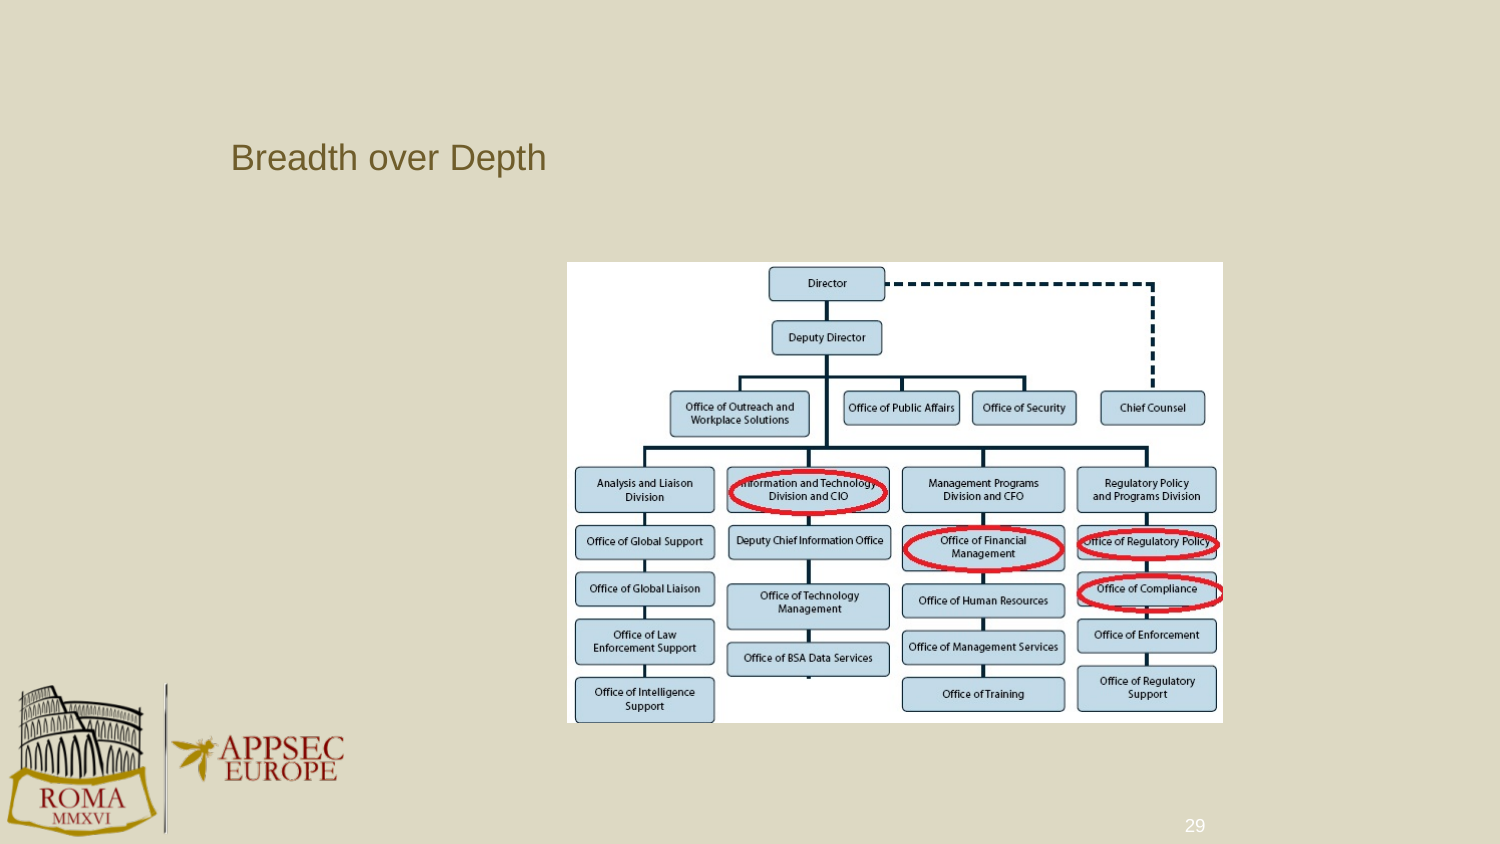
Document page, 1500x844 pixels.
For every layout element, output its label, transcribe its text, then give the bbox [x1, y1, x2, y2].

picture [0, 621, 370, 844]
slide_number 29 [1078, 806, 1313, 835]
picture [567, 262, 1223, 723]
title Breadth over Depth [215, 126, 1257, 230]
